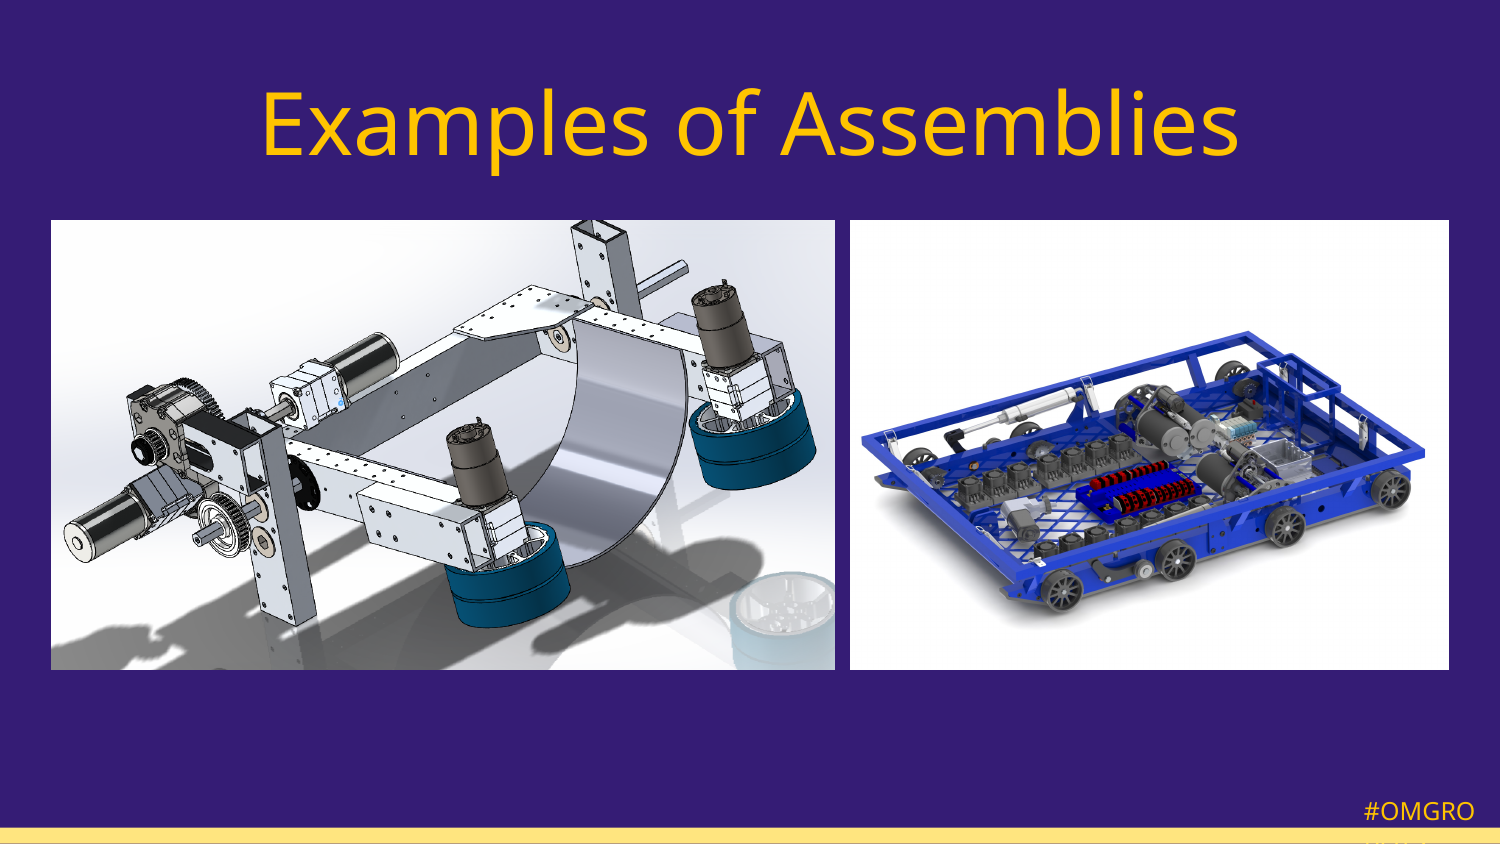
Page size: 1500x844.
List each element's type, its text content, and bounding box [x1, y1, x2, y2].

title Examples of Assemblies [51, 51, 1449, 189]
picture [50, 220, 835, 671]
picture [849, 220, 1450, 671]
